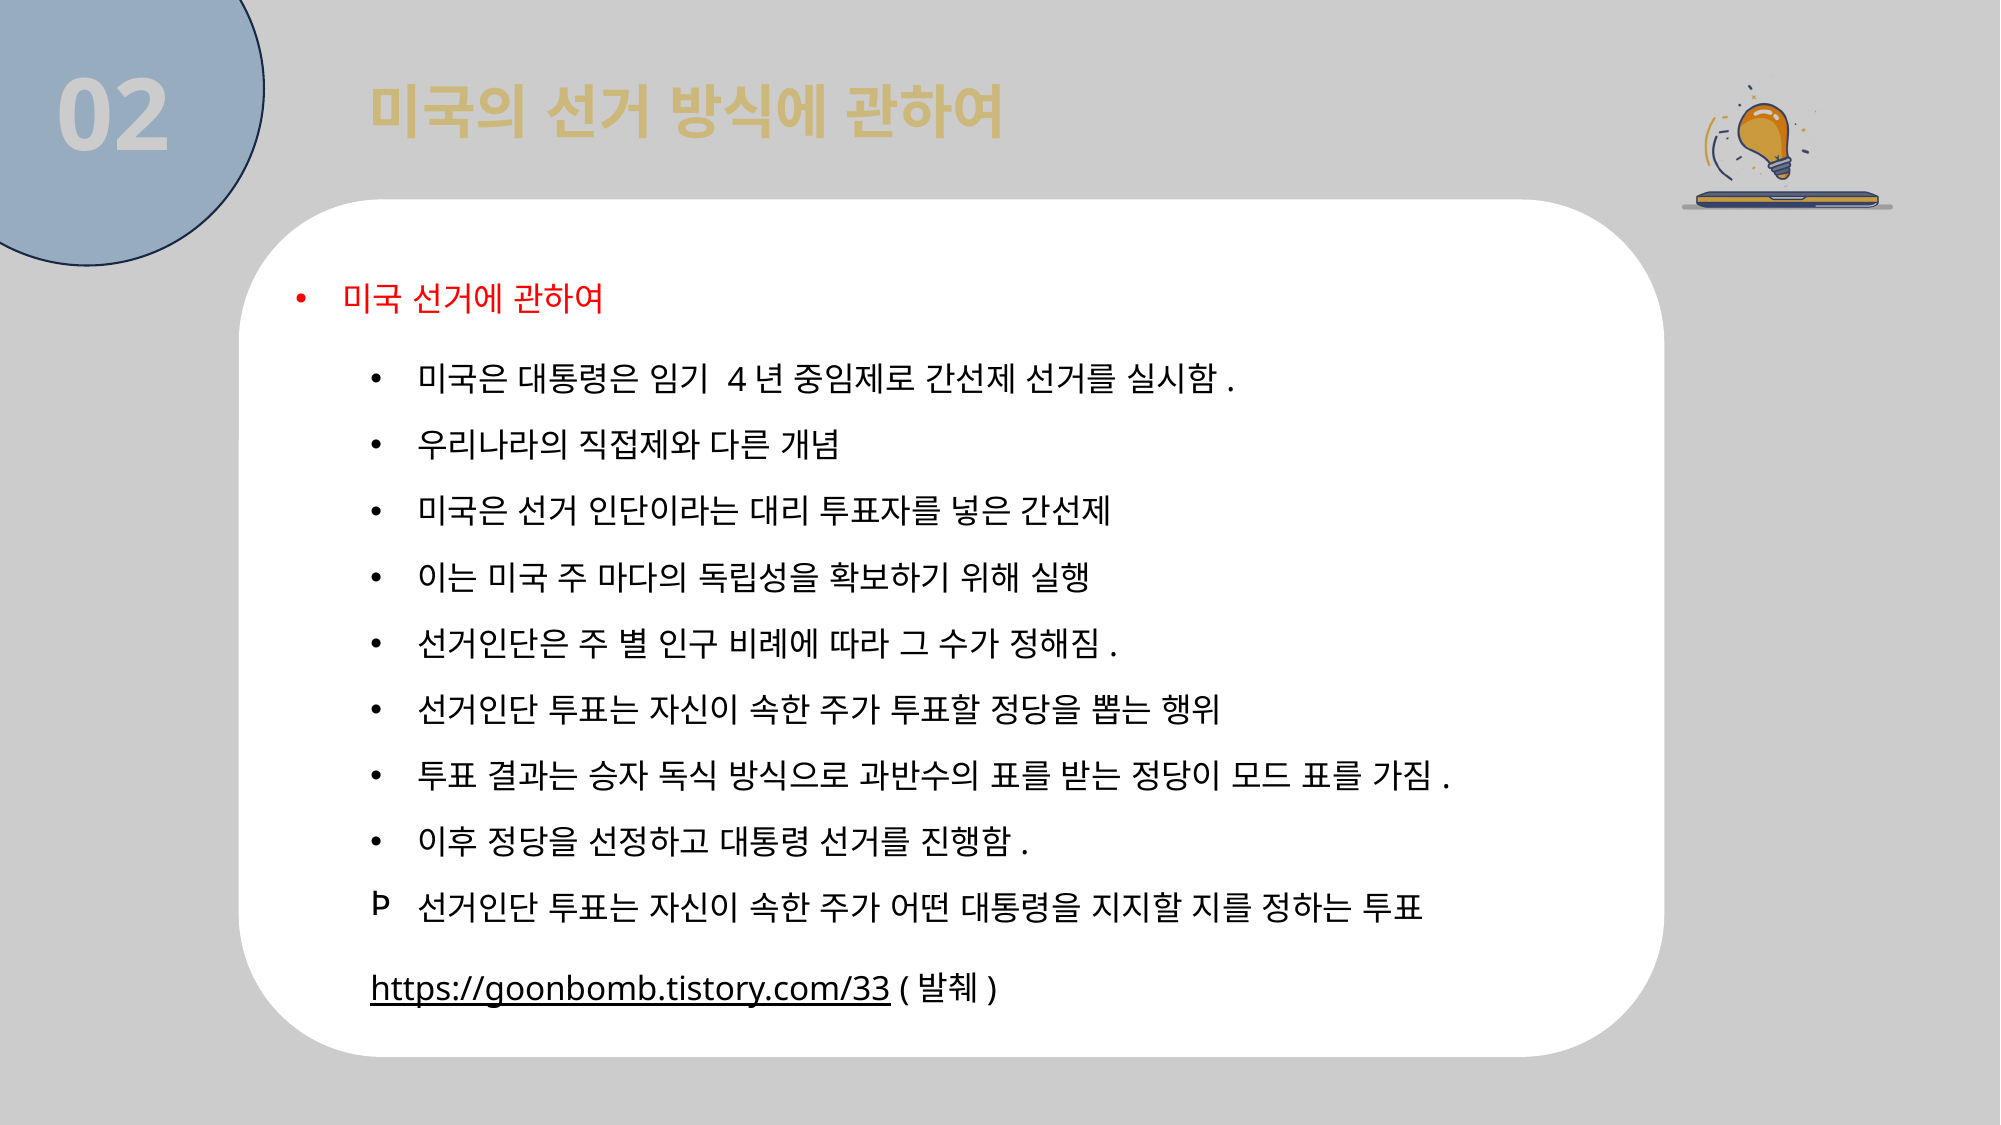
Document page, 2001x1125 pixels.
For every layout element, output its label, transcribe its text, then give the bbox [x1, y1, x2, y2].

text_box [0, 0, 2000, 1125]
text_box 미국 선거에 관하여 미국은 대통령은 임기 4년 중임제로 간선제 선거를 실시함. 우리나라의 직접제와 다른 개념 미국은 선거 인단이라는 대리 투표자를 넣은 간선제 이는 미국 주 마다의 독립성을 확보하기 위해 실행 선거인단은 주 별 인구 비례에 따라 그 수가 정해짐. 선거인단 투표는 자신이 속한 주가 투표할 정당을 뽑는 행위 투표 결과는 승자 독식 방식으로 과반수의 표를 받는 정당이 모드 표를 가짐. 이후 정당을 선정하고 대통령 선거를 진행함. 선거인단 투표는 자신이 속한 주가 어떤 대통령을 지지할 지를 정하는 투표 https://goonbomb.tistory.com/33 (발췌) [237, 198, 1666, 1058]
picture [1594, 4, 1980, 293]
